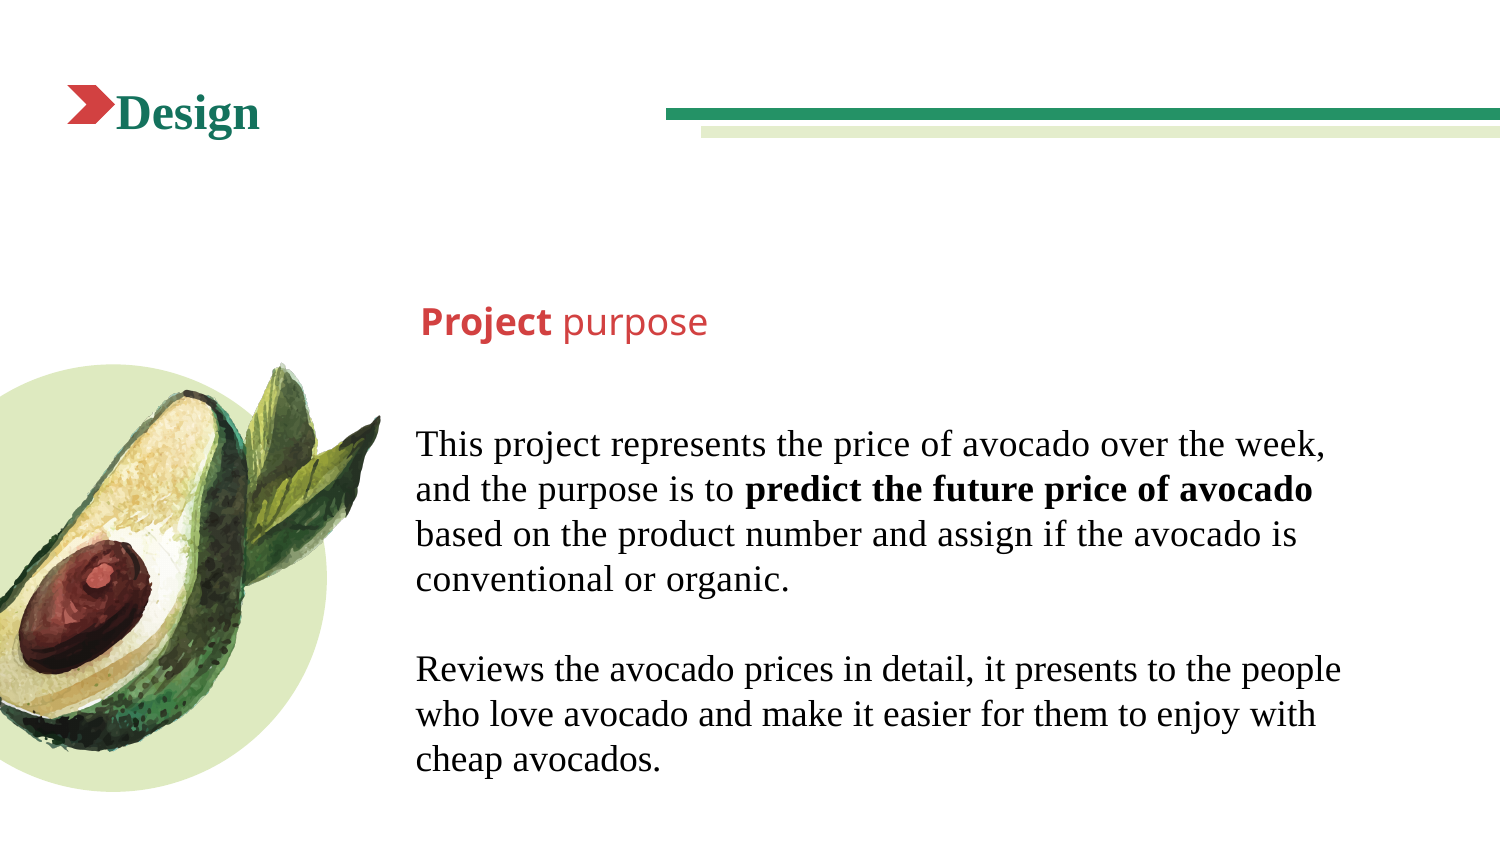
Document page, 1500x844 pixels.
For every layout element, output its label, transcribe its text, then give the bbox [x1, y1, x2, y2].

text_box [65, 82, 118, 126]
subtitle This project represents the price of avocado over the week, and the purpose is to predict the future price of avocado based on the product number and assign if the avocado is conventional or organic. Reviews the avocado prices in detail, it presents to the people who love avocado and make it easier for them to enjoy with cheap avocados. [439, 404, 1409, 792]
text_box Project purpose [439, 282, 729, 358]
picture [0, 270, 434, 844]
title Design [100, 54, 988, 155]
